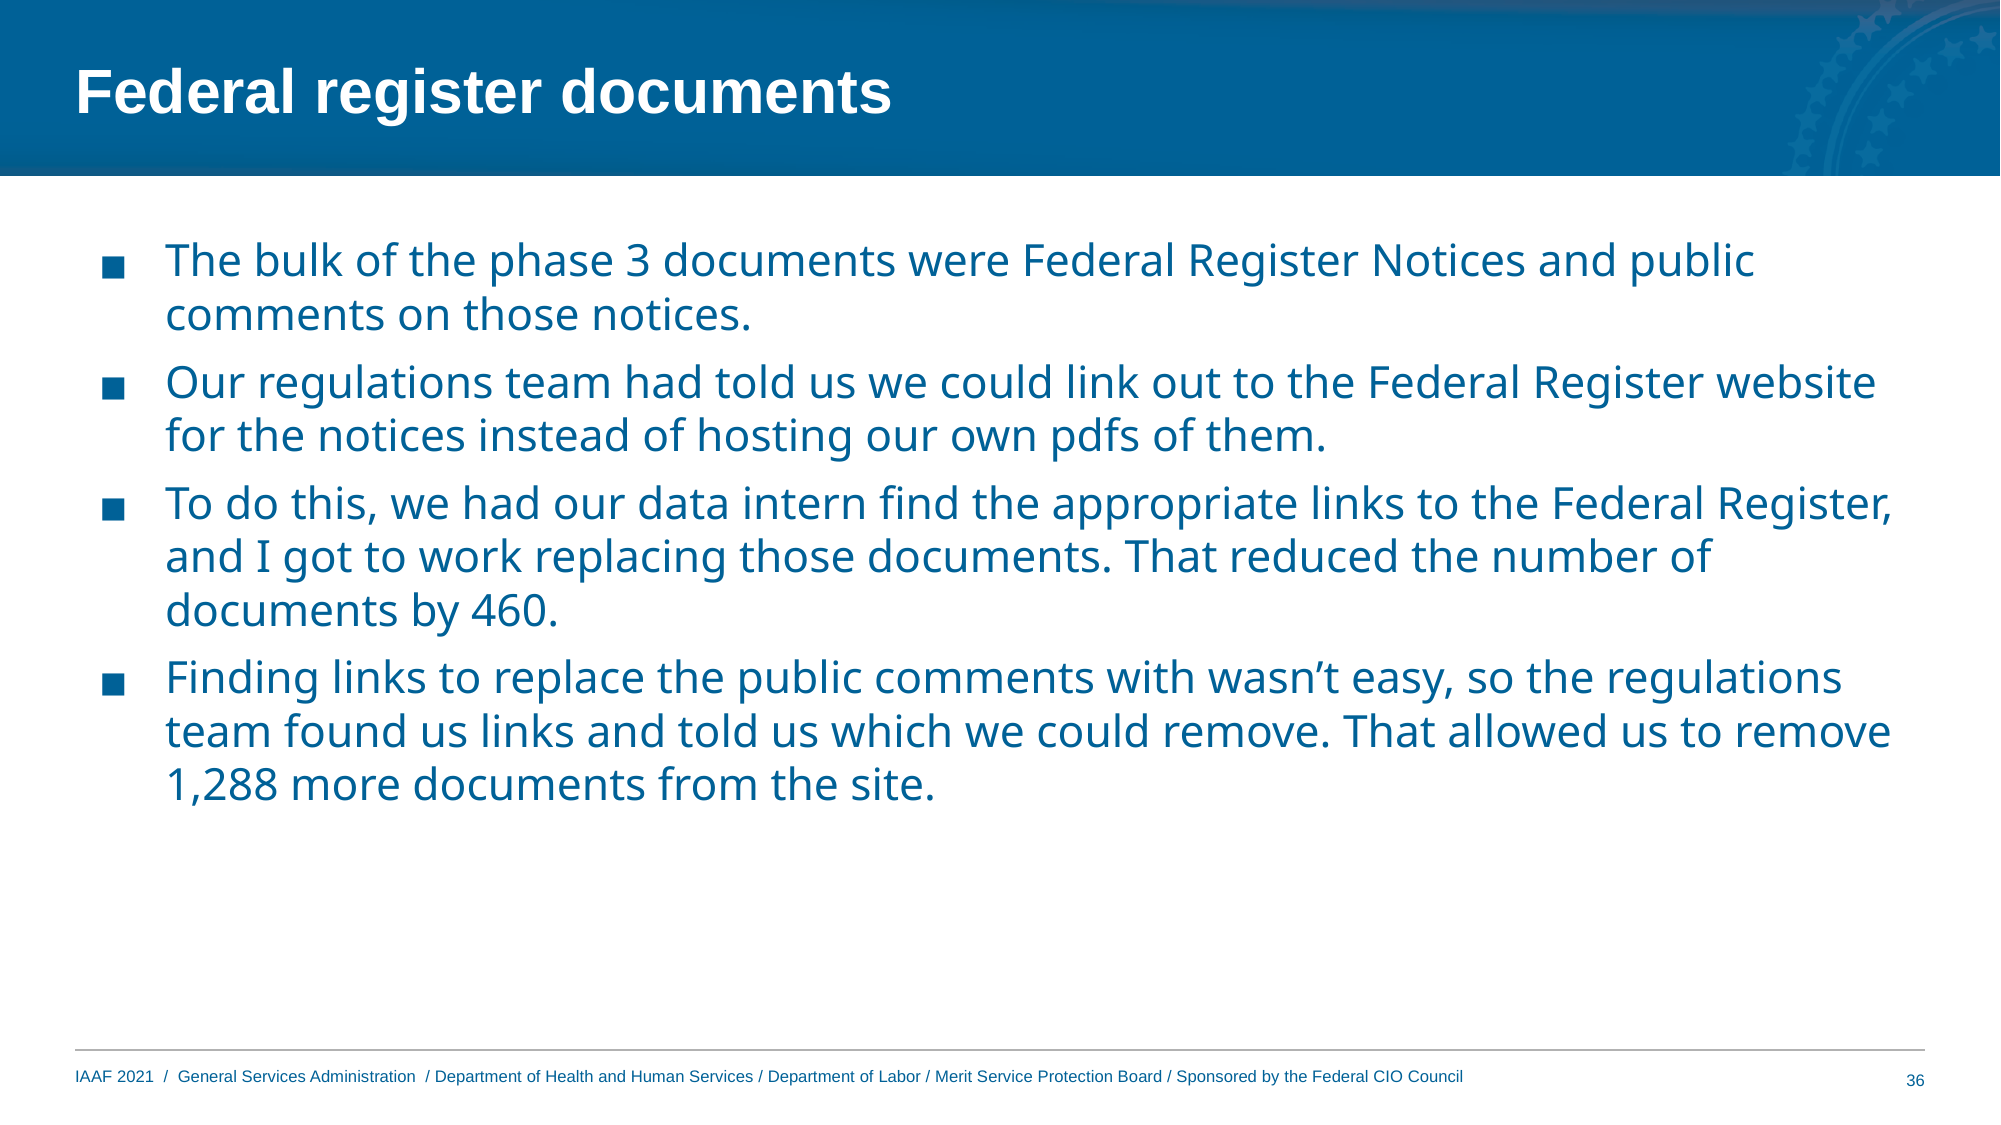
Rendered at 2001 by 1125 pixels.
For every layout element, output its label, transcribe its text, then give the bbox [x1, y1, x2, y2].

picture [0, 0, 2000, 176]
list The bulk of the phase 3 documents were Federal Register Notices and public comments on those notices. Our regulations team had told us we could link out to the Federal Register website for the notices instead of hosting our own pdfs of them. To do this, we had our data intern find the appropriate links to the Federal Register, and I got to work replacing those documents. That reduced the number of documents by 460. Finding links to replace the public comments with wasn’t easy, so the regulations team found us links and told us which we could remove. That allowed us to remove 1,288 more documents from the site. [75, 224, 1925, 1035]
title Federal register documents [75, 52, 1800, 128]
slide_number 36 [1880, 1065, 1925, 1095]
picture [0, 168, 666, 176]
